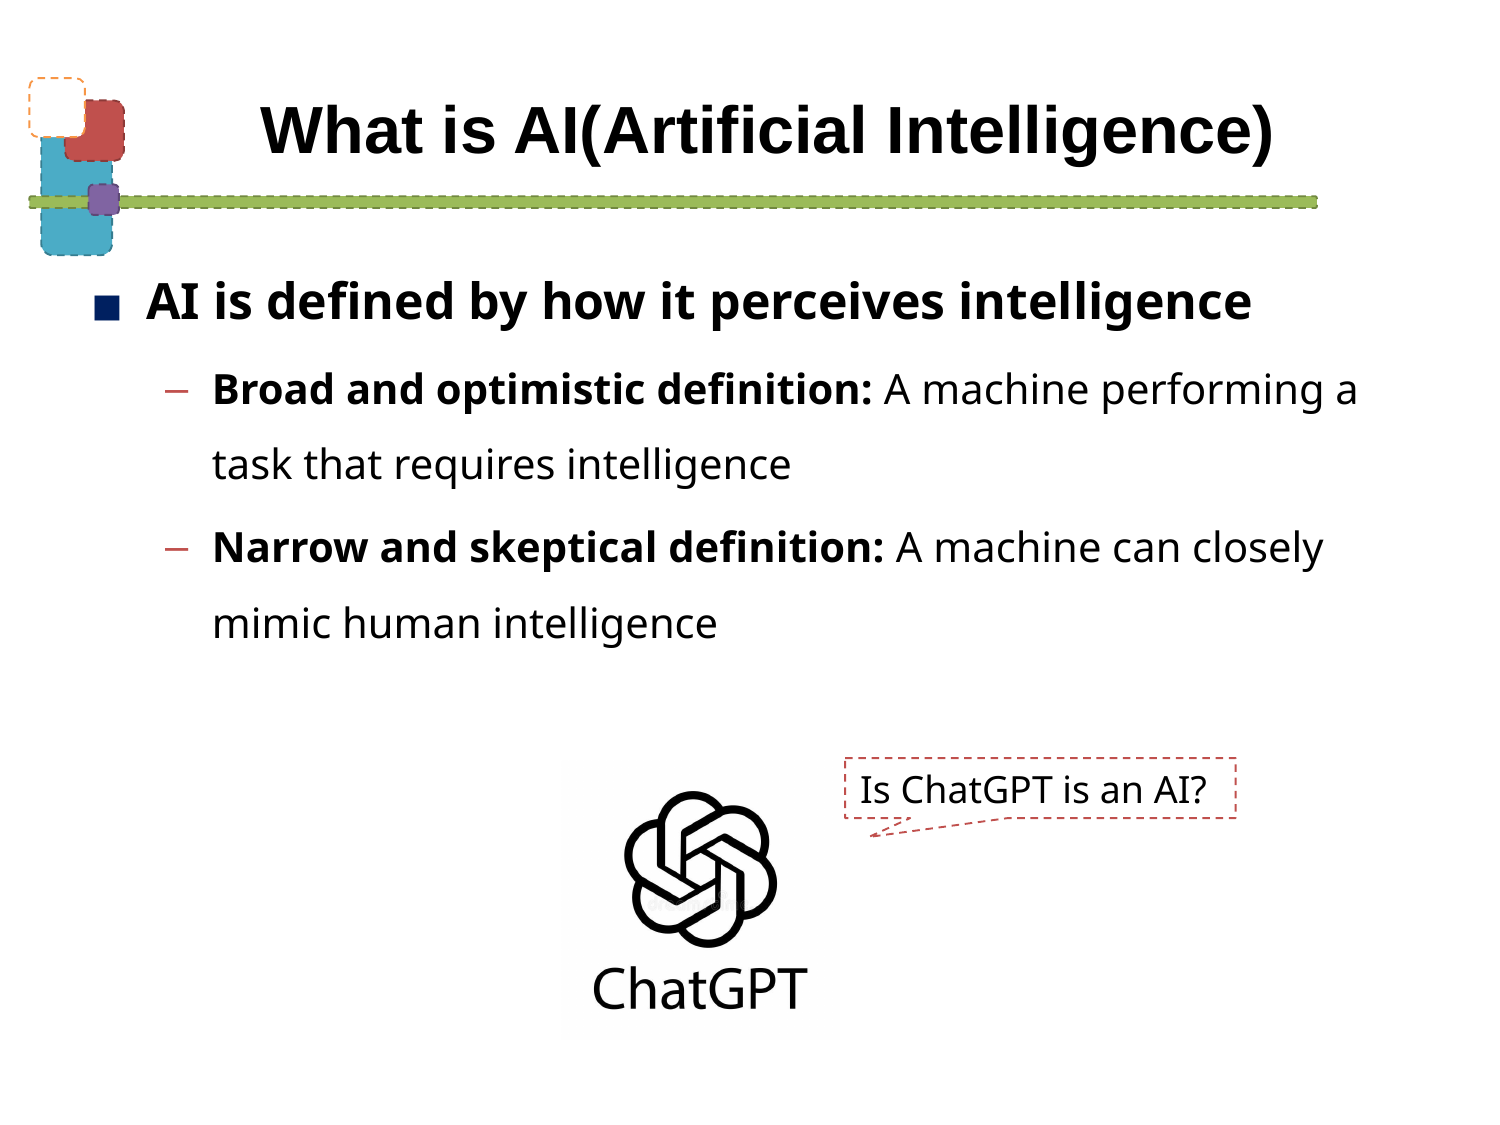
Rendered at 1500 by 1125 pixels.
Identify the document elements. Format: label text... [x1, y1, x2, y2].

title What is AI(Artificial Intelligence) [112, 45, 1425, 209]
picture [560, 760, 841, 1041]
text_box Is ChatGPT is an AI? [845, 758, 1236, 837]
list AI is defined by how it perceives intelligence Broad and optimistic definition: A machine performing a task that requires intelligence Narrow and skeptical definition: A machine can closely mimic human intelligence [75, 231, 1425, 1005]
